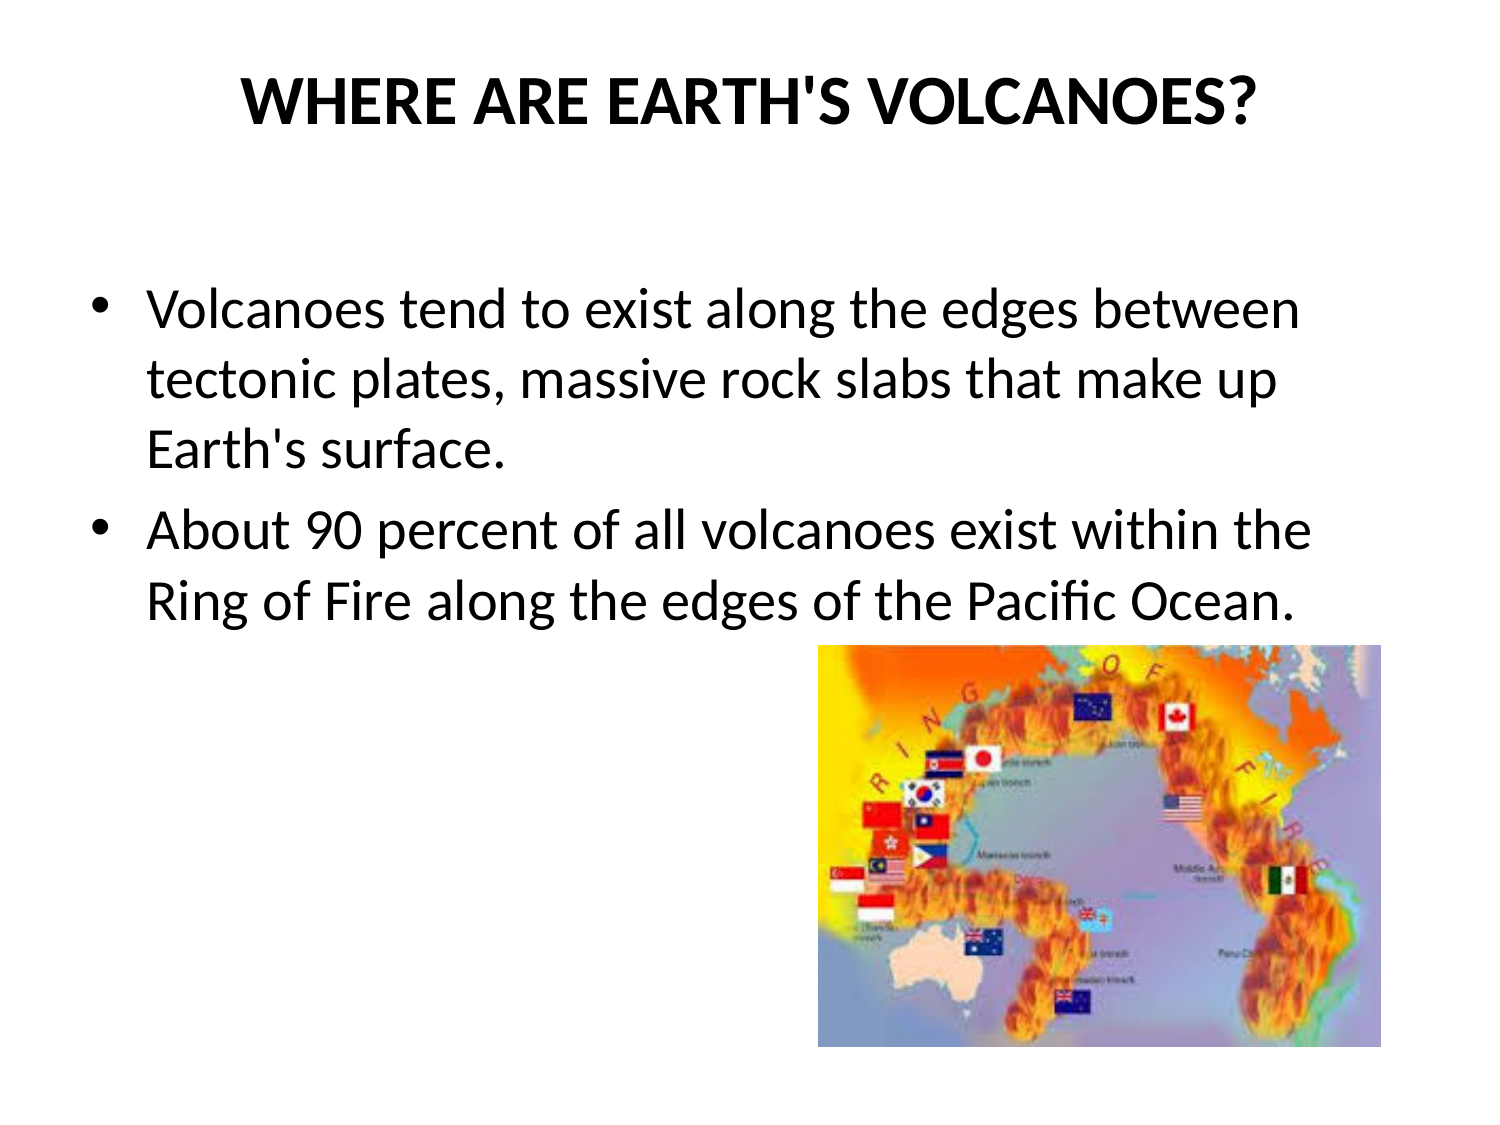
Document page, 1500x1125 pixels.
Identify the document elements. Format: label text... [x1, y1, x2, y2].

picture [818, 644, 1381, 1048]
list Volcanoes tend to exist along the edges between tectonic plates, massive rock slabs that make up Earth's surface. About 90 percent of all volcanoes exist within the Ring of Fire along the edges of the Pacific Ocean. [75, 262, 1425, 1005]
title WHERE ARE EARTH'S VOLCANOES? [75, 45, 1425, 233]
